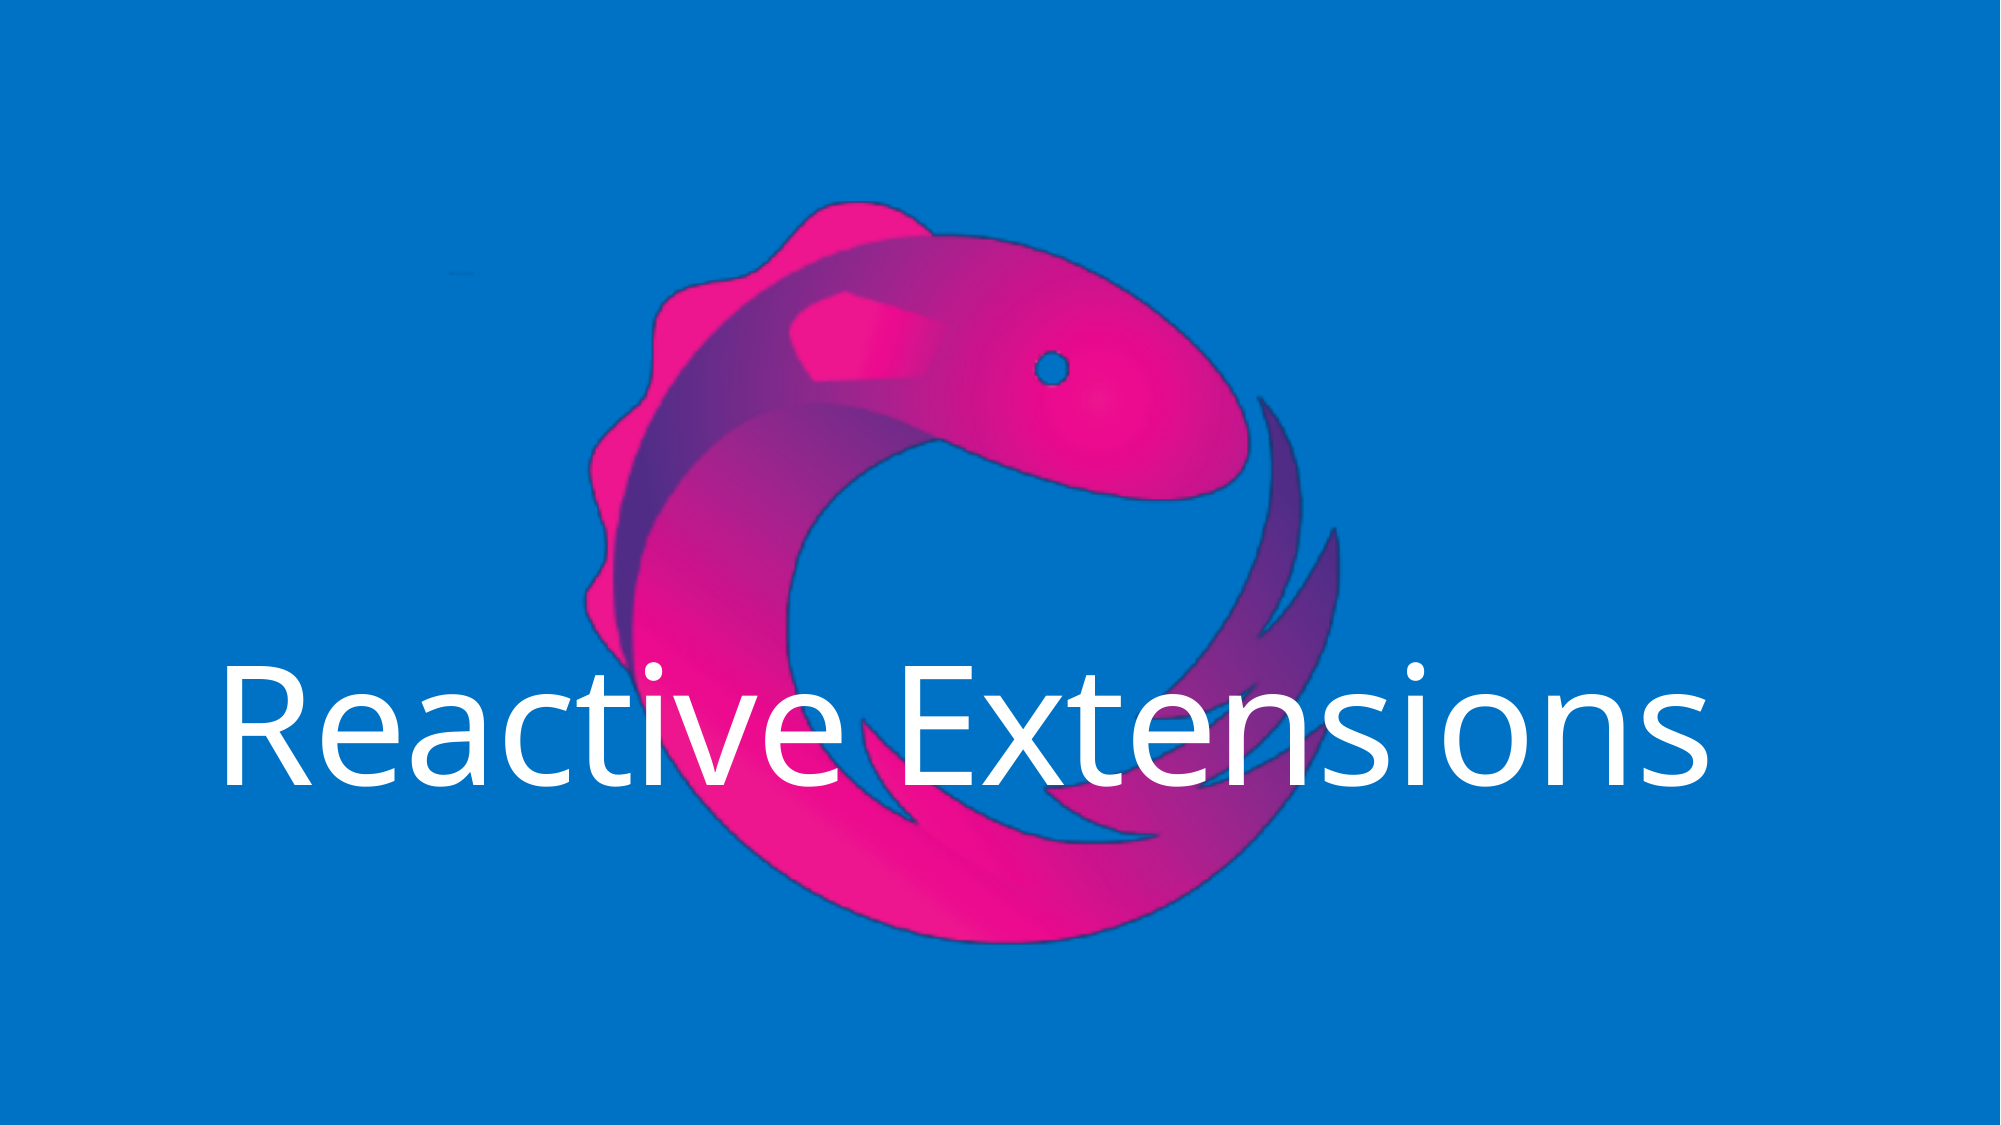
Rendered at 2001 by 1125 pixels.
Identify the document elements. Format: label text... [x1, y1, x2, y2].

picture [355, 194, 1572, 954]
title Reactive Extensions [1572, 626, 1863, 793]
title Reactive Extensions [64, 626, 355, 793]
